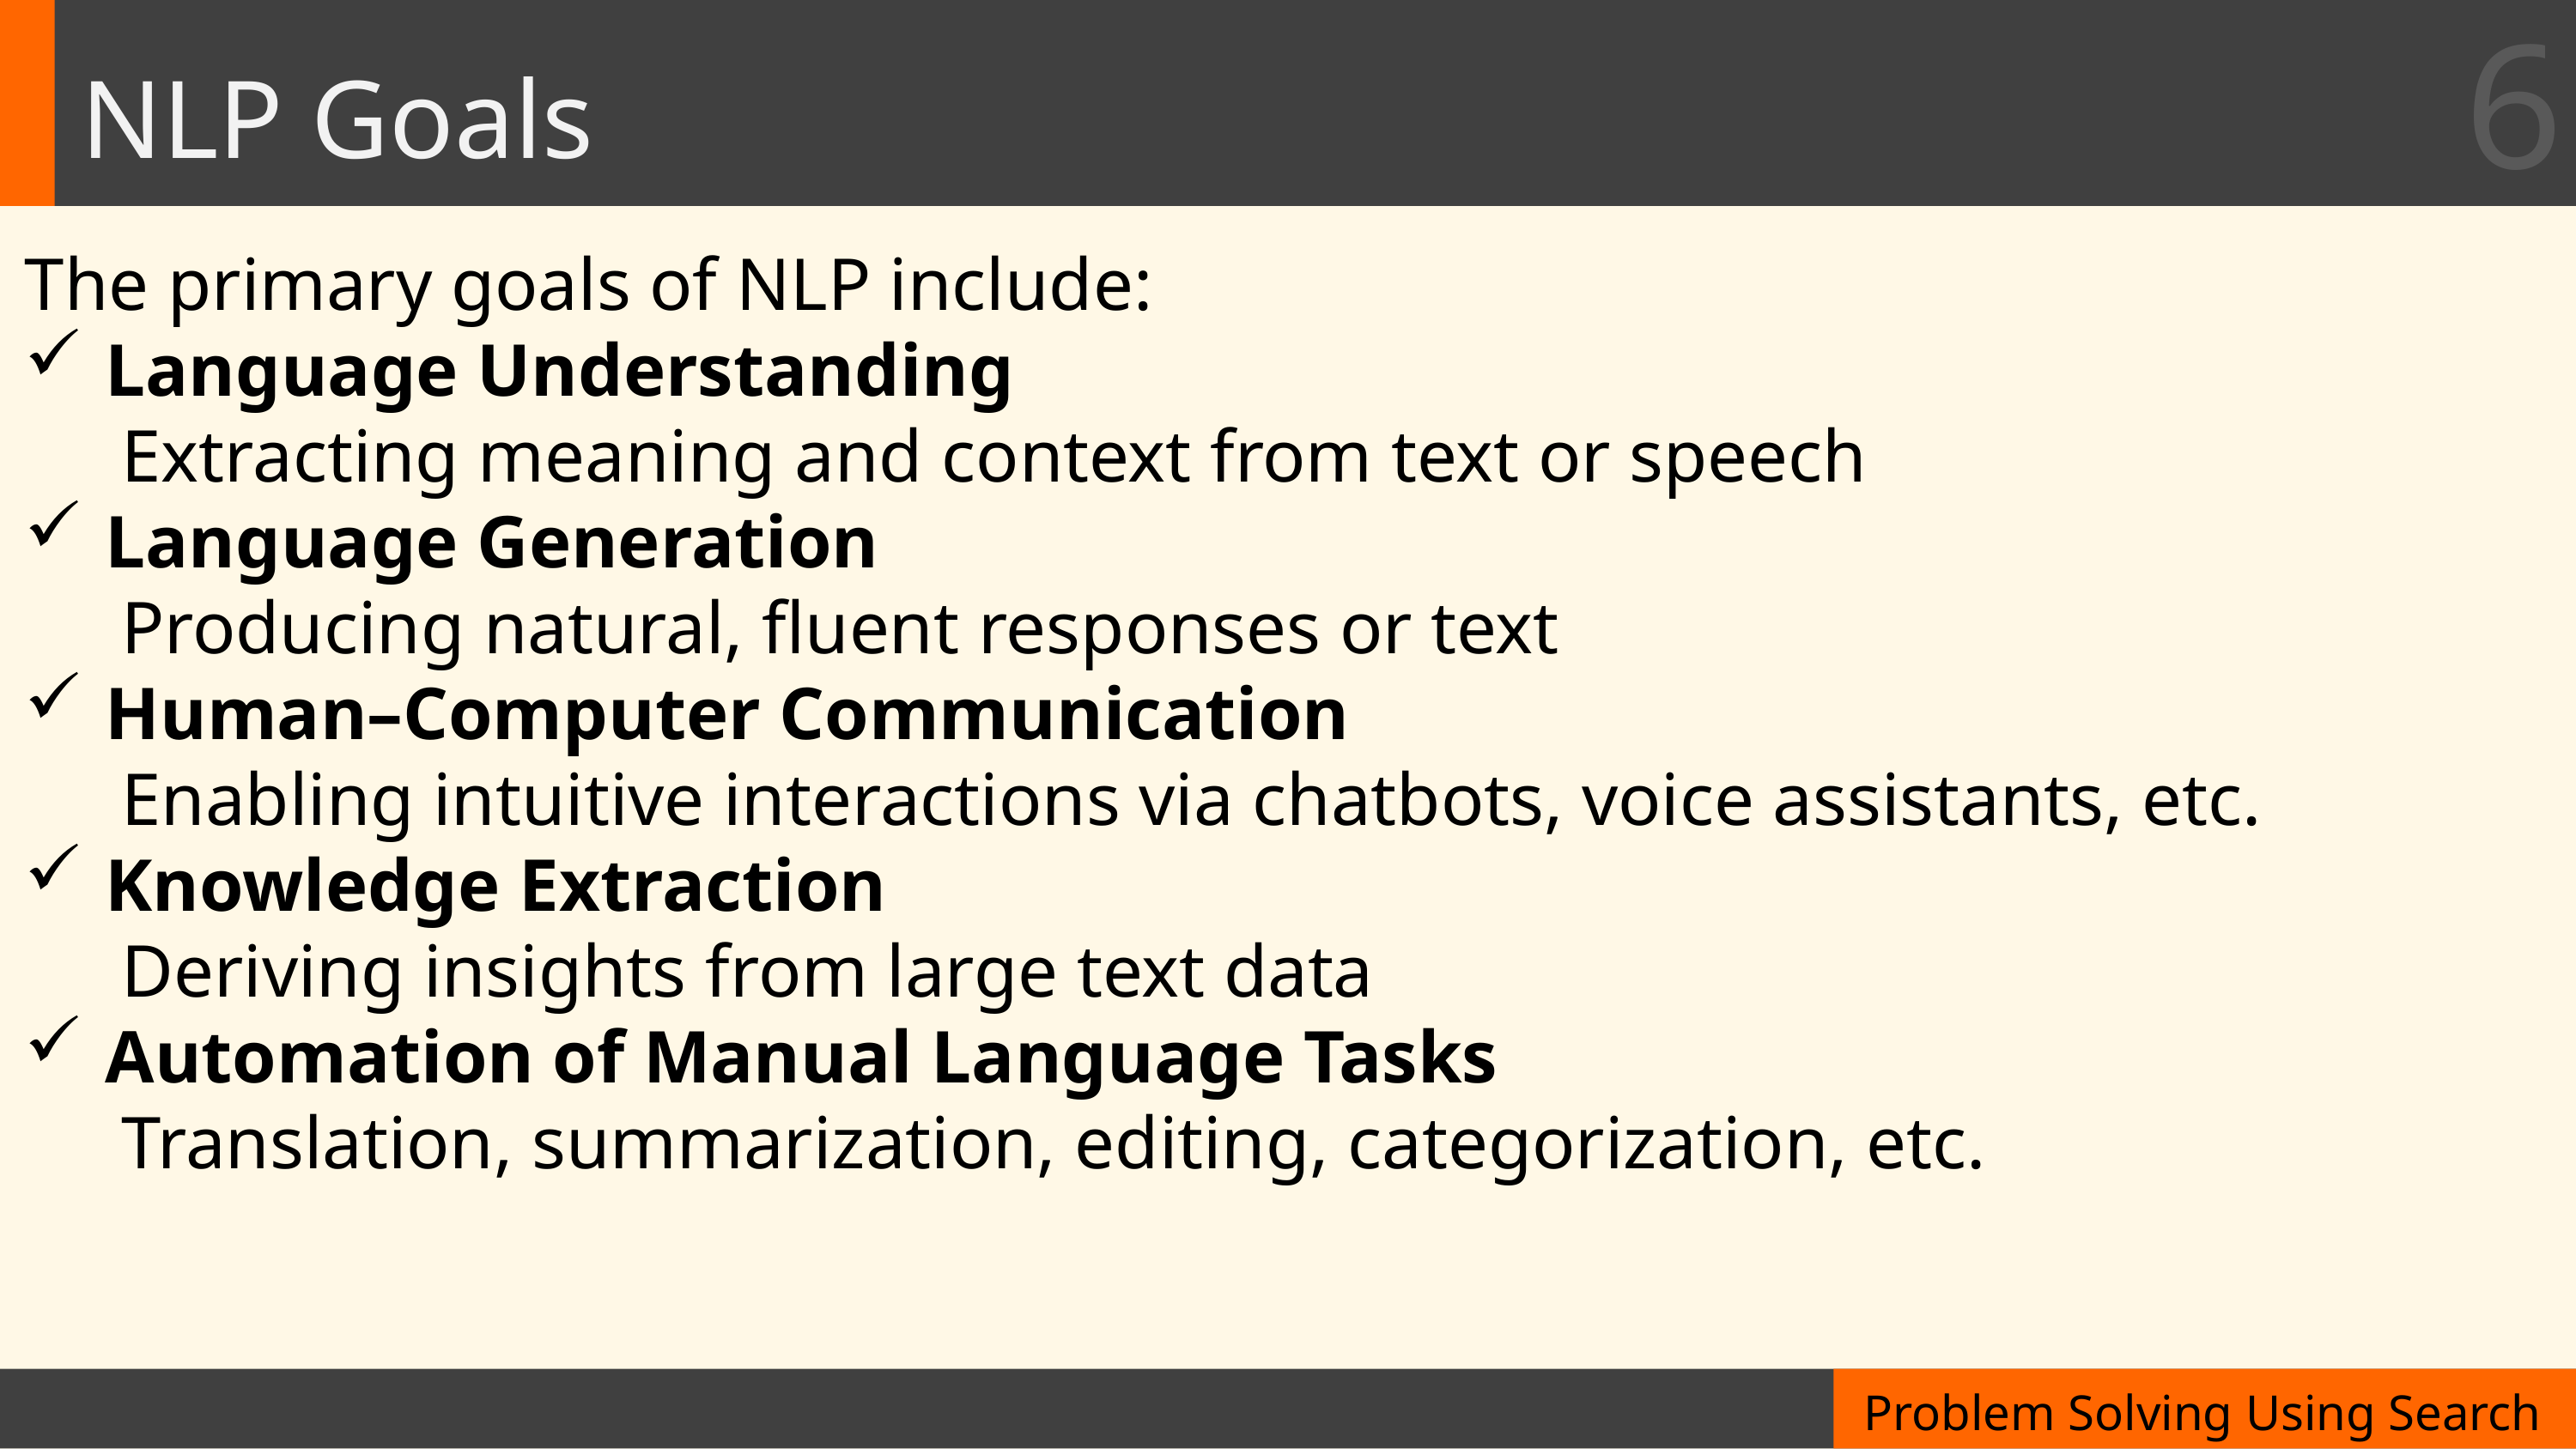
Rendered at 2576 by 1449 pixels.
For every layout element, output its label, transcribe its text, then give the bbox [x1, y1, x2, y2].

slide_number 6 [1996, 0, 2576, 227]
text_box Problem Solving Using Search [1261, 1375, 2555, 1446]
text_box The primary goals of NLP include: Language Understanding Extracting meaning and context from text or speech Language Generation Producing natural, fluent responses or text Human–Computer Communication Enabling intuitive interactions via chatbots, voice assistants, etc. Knowledge Extraction Deriving insights from large text data Automation of Manual Language Tasks Translation, summarization, editing, categorization, etc. [12, 232, 2543, 1190]
title NLP Goals [68, 59, 1996, 168]
